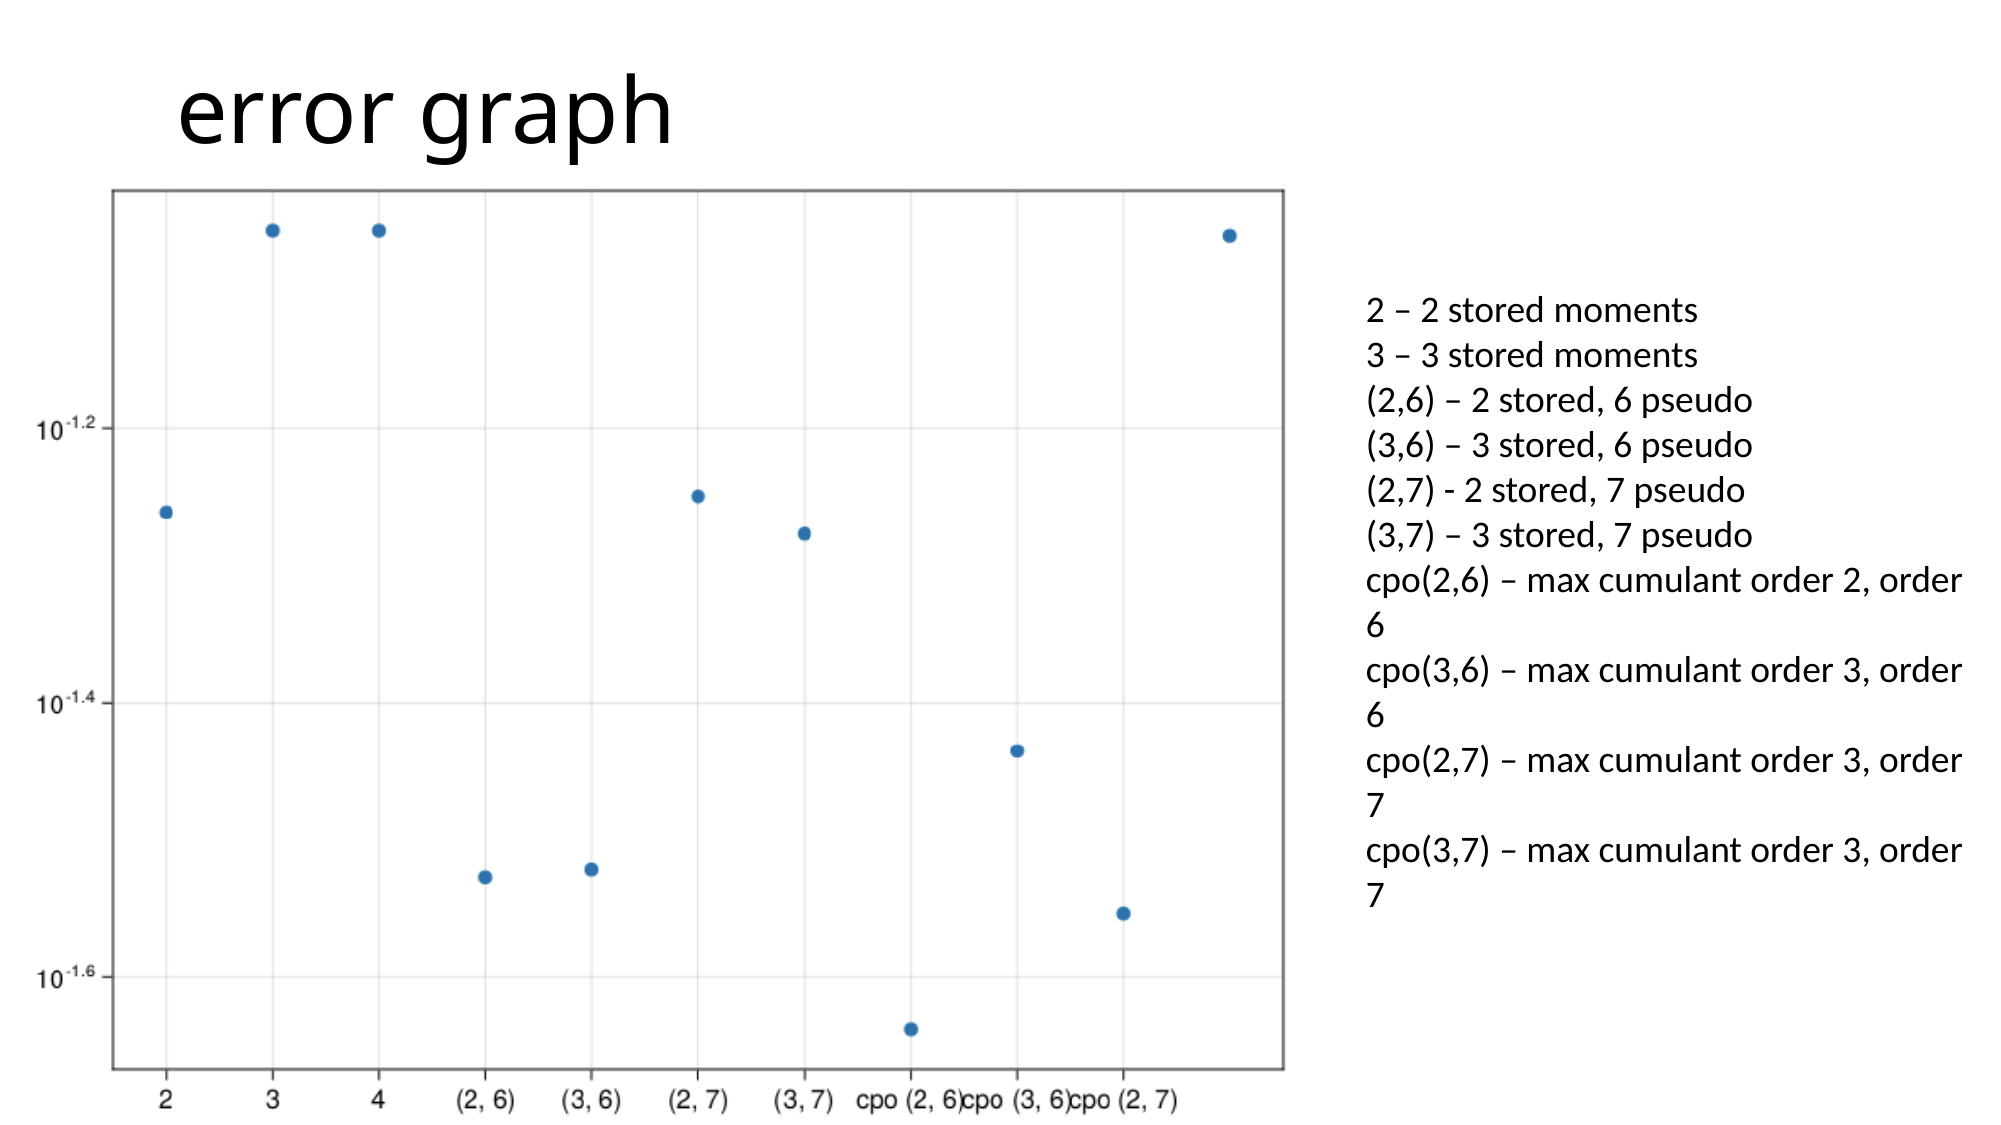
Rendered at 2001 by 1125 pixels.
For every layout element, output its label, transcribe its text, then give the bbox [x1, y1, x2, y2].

text_box 2 – 2 stored moments 3 – 3 stored moments (2,6) – 2 stored, 6 pseudo (3,6) – 3 stored, 6 pseudo (2,7) - 2 stored, 7 pseudo (3,7) – 3 stored, 7 pseudo cpo(2,6) – max cumulant order 2, order 6 cpo(3,6) – max cumulant order 3, order 6 cpo(2,7) – max cumulant order 3, order 7 cpo(3,7) – max cumulant order 3, order 7 [1351, 277, 1979, 967]
picture [20, 178, 1297, 1125]
